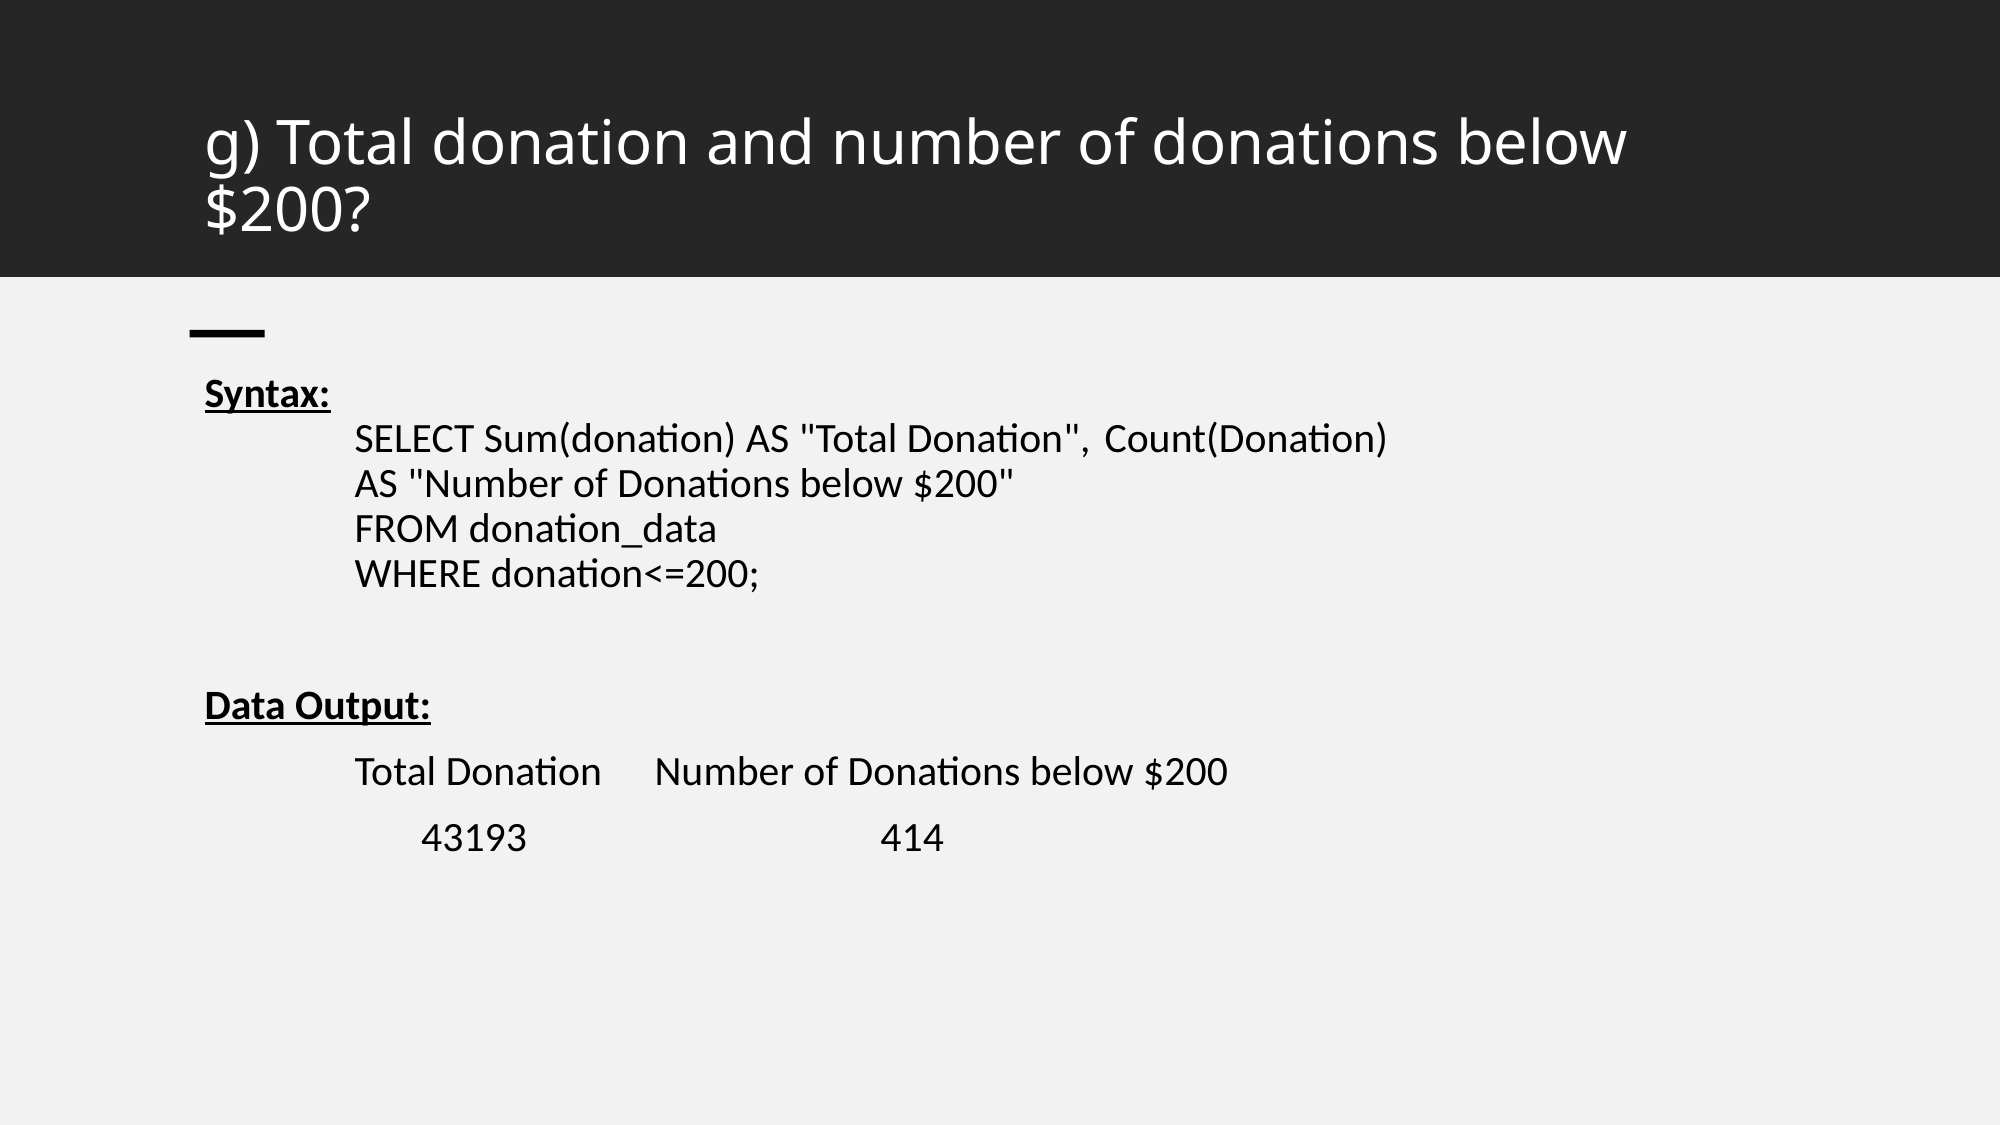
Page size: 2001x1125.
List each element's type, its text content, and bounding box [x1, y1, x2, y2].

text_box [0, 0, 2000, 276]
text_box g) Total donation and number of donations below $200? [189, 104, 1812, 253]
text_box [0, 276, 2000, 1125]
text_box [189, 329, 266, 338]
list Syntax: SELECT Sum(donation) AS "Total Donation", Count(Donation) AS "Number of Donations below $200" FROM donation_data WHERE donation<=200; Data Output: Total Donation Number of Donations below $200 43193 414 [189, 363, 1811, 1014]
